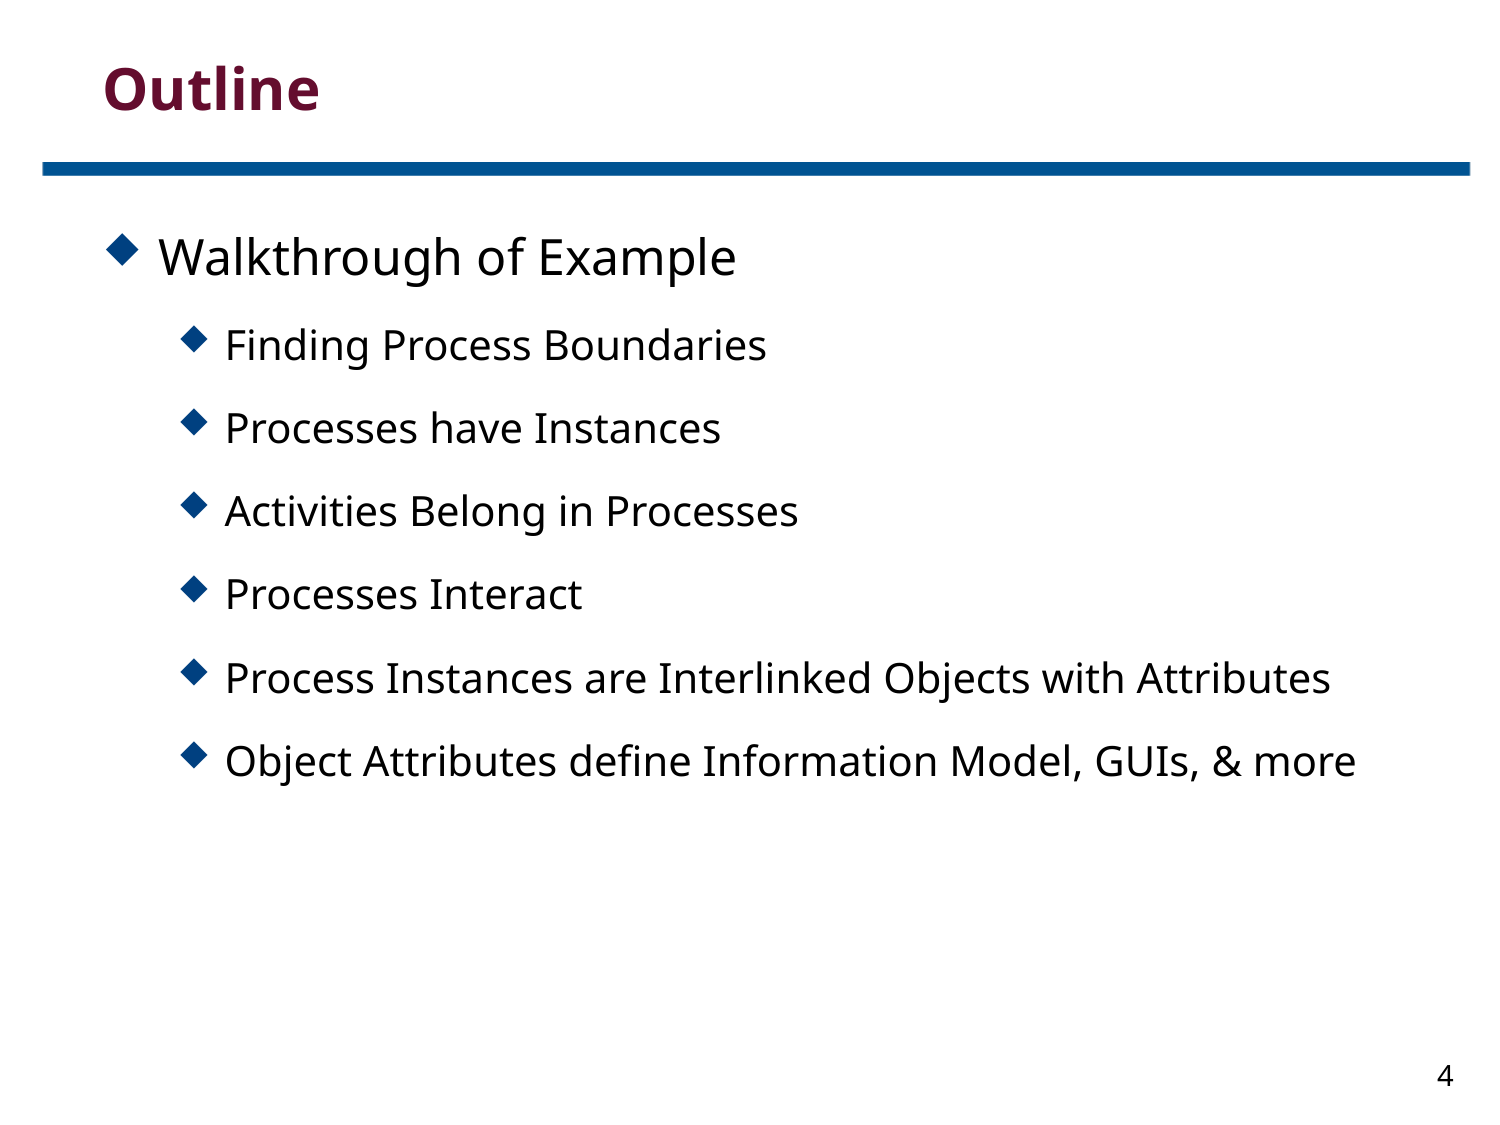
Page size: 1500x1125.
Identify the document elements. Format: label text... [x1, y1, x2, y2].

title Outline [87, 24, 1475, 150]
list Walkthrough of Example Finding Process Boundaries Processes have Instances Activities Belong in Processes Processes Interact Process Instances are Interlinked Objects with Attributes Object Attributes define Information Model, GUIs, & more [87, 187, 1475, 1025]
